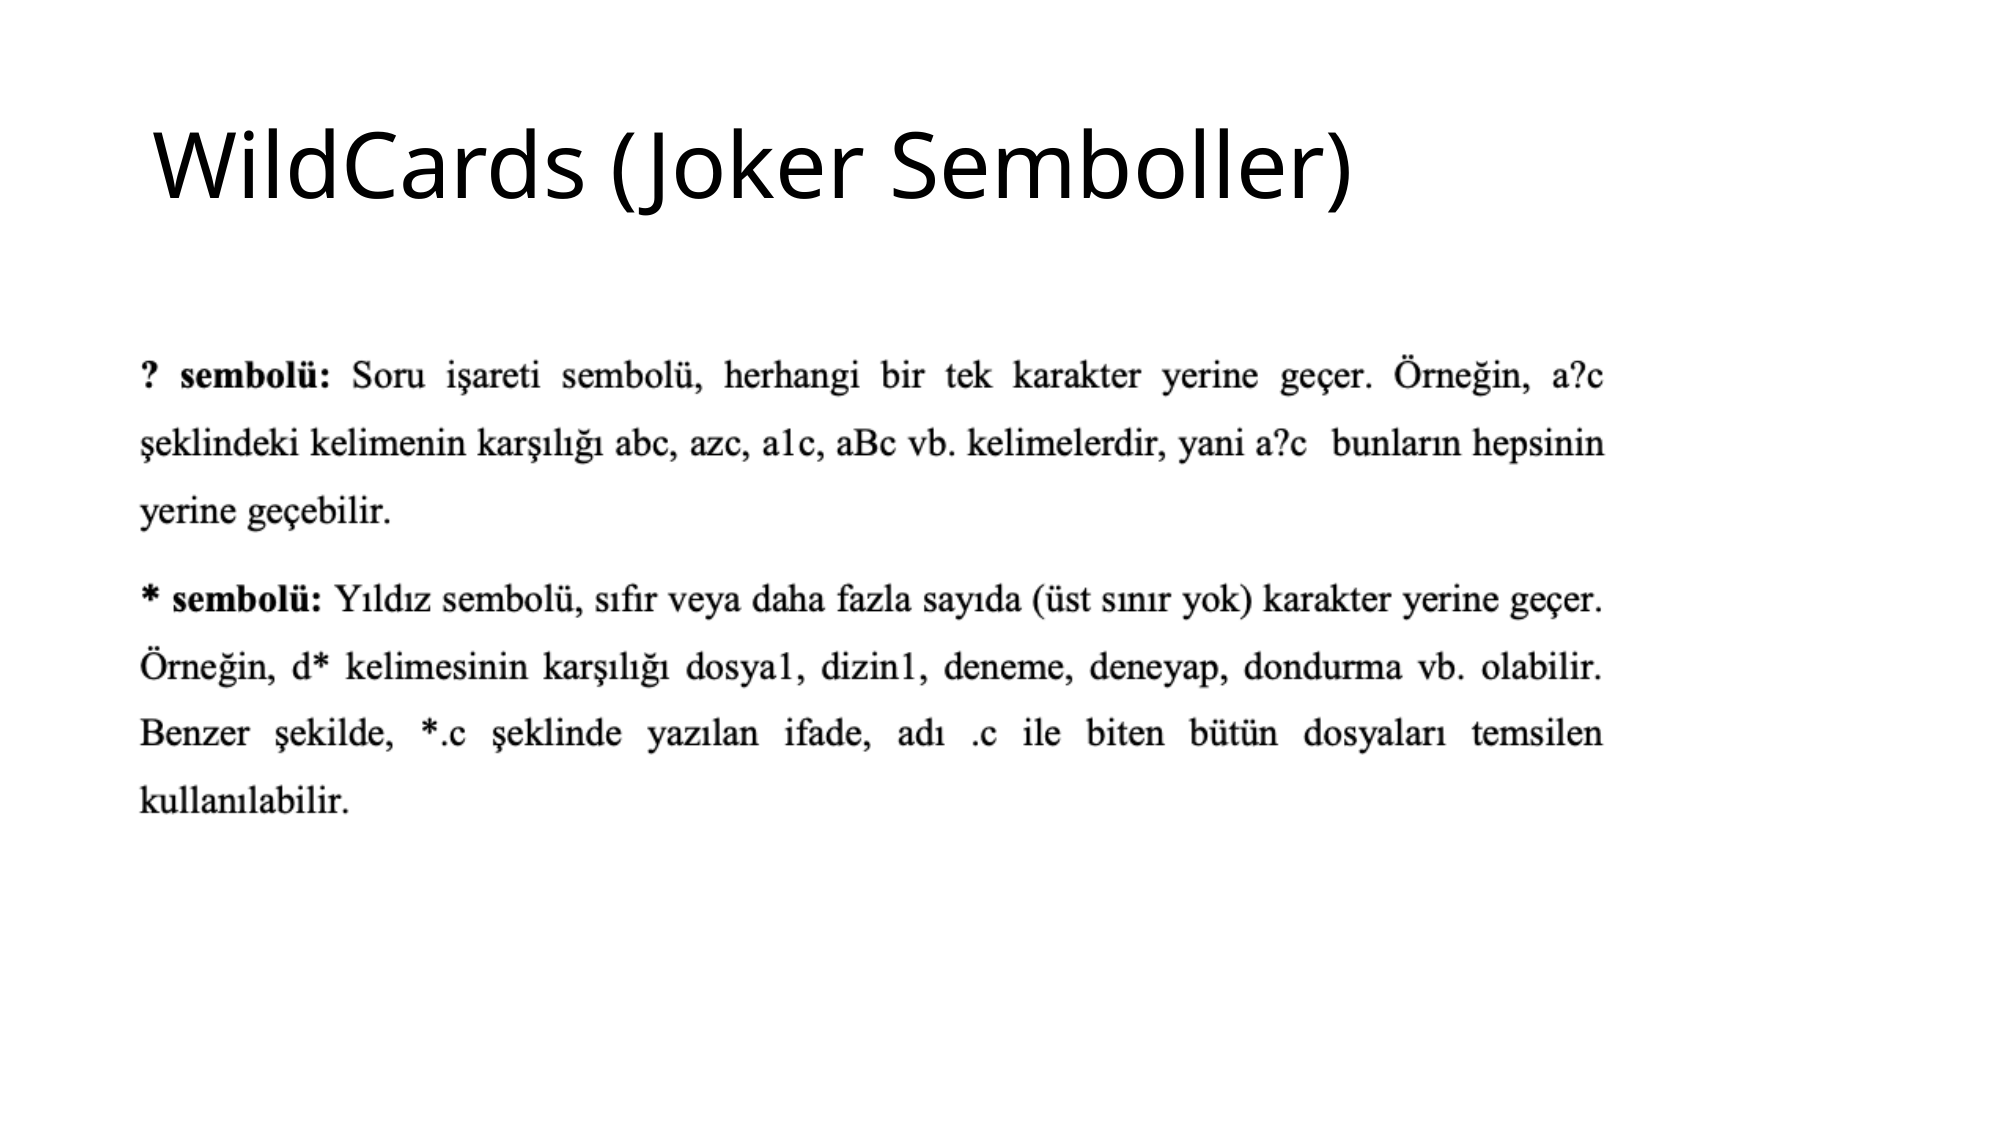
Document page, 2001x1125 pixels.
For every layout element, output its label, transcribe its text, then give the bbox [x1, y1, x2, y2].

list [78, 329, 1686, 829]
title WildCards (Joker Semboller) [137, 59, 1863, 278]
